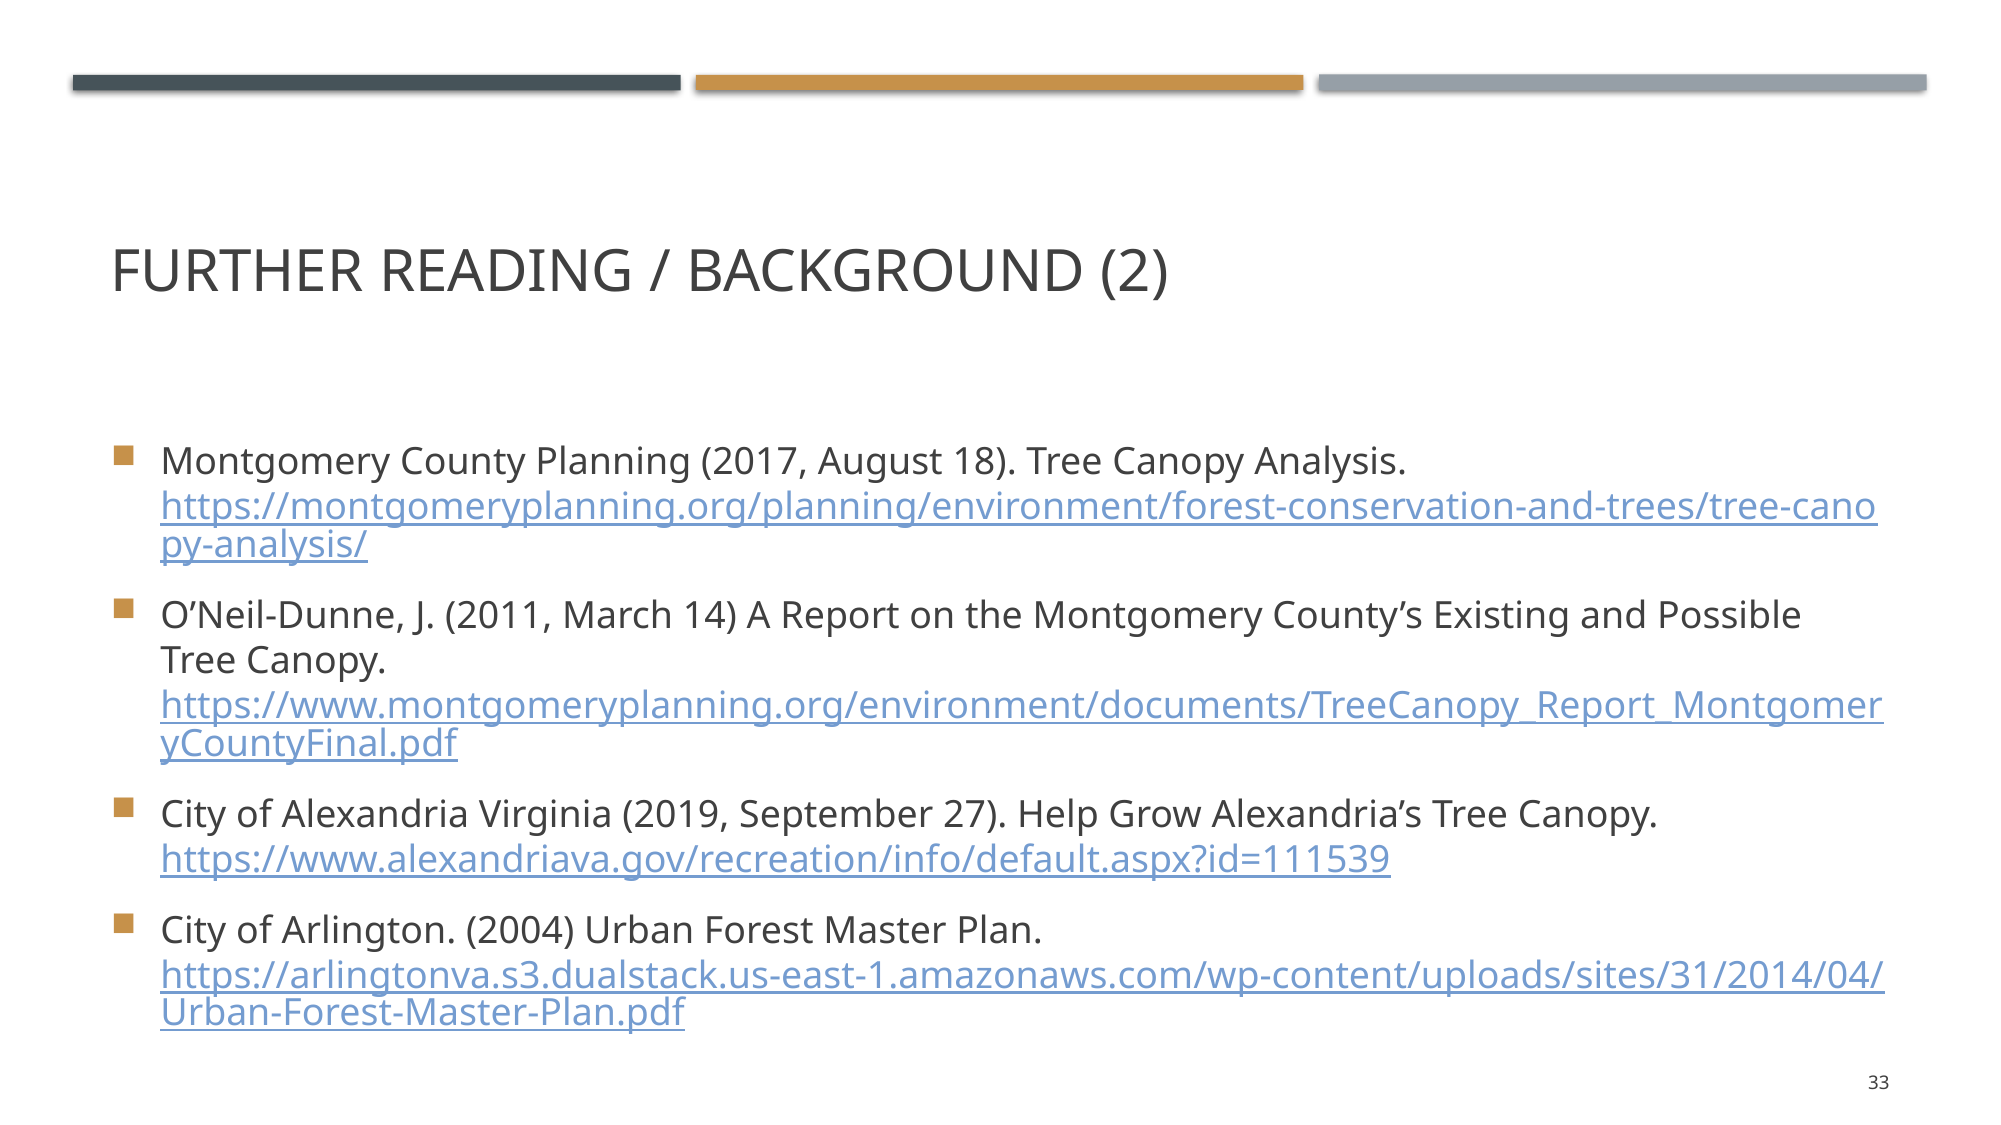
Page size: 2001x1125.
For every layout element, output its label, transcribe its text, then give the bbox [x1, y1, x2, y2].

title FURTHER READING / BACKGROUND (2) [95, 115, 1905, 311]
list Montgomery County Planning (2017, August 18). Tree Canopy Analysis. https://montgomeryplanning.org/planning/environment/forest-conservation-and-trees/tree-canopy-analysis/ O’Neil-Dunne, J. (2011, March 14) A Report on the Montgomery County’s Existing and Possible Tree Canopy. https://www.montgomeryplanning.org/environment/documents/TreeCanopy_Report_MontgomeryCountyFinal.pdf City of Alexandria Virginia (2019, September 27). Help Grow Alexandria’s Tree Canopy. https://www.alexandriava.gov/recreation/info/default.aspx?id=111539 City of Arlington. (2004) Urban Forest Master Plan. https://arlingtonva.s3.dualstack.us-east-1.amazonaws.com/wp-content/uploads/sites/31/2014/04/Urban-Forest-Master-Plan.pdf [95, 383, 1905, 981]
slide_number 33 [1732, 1053, 1905, 1114]
